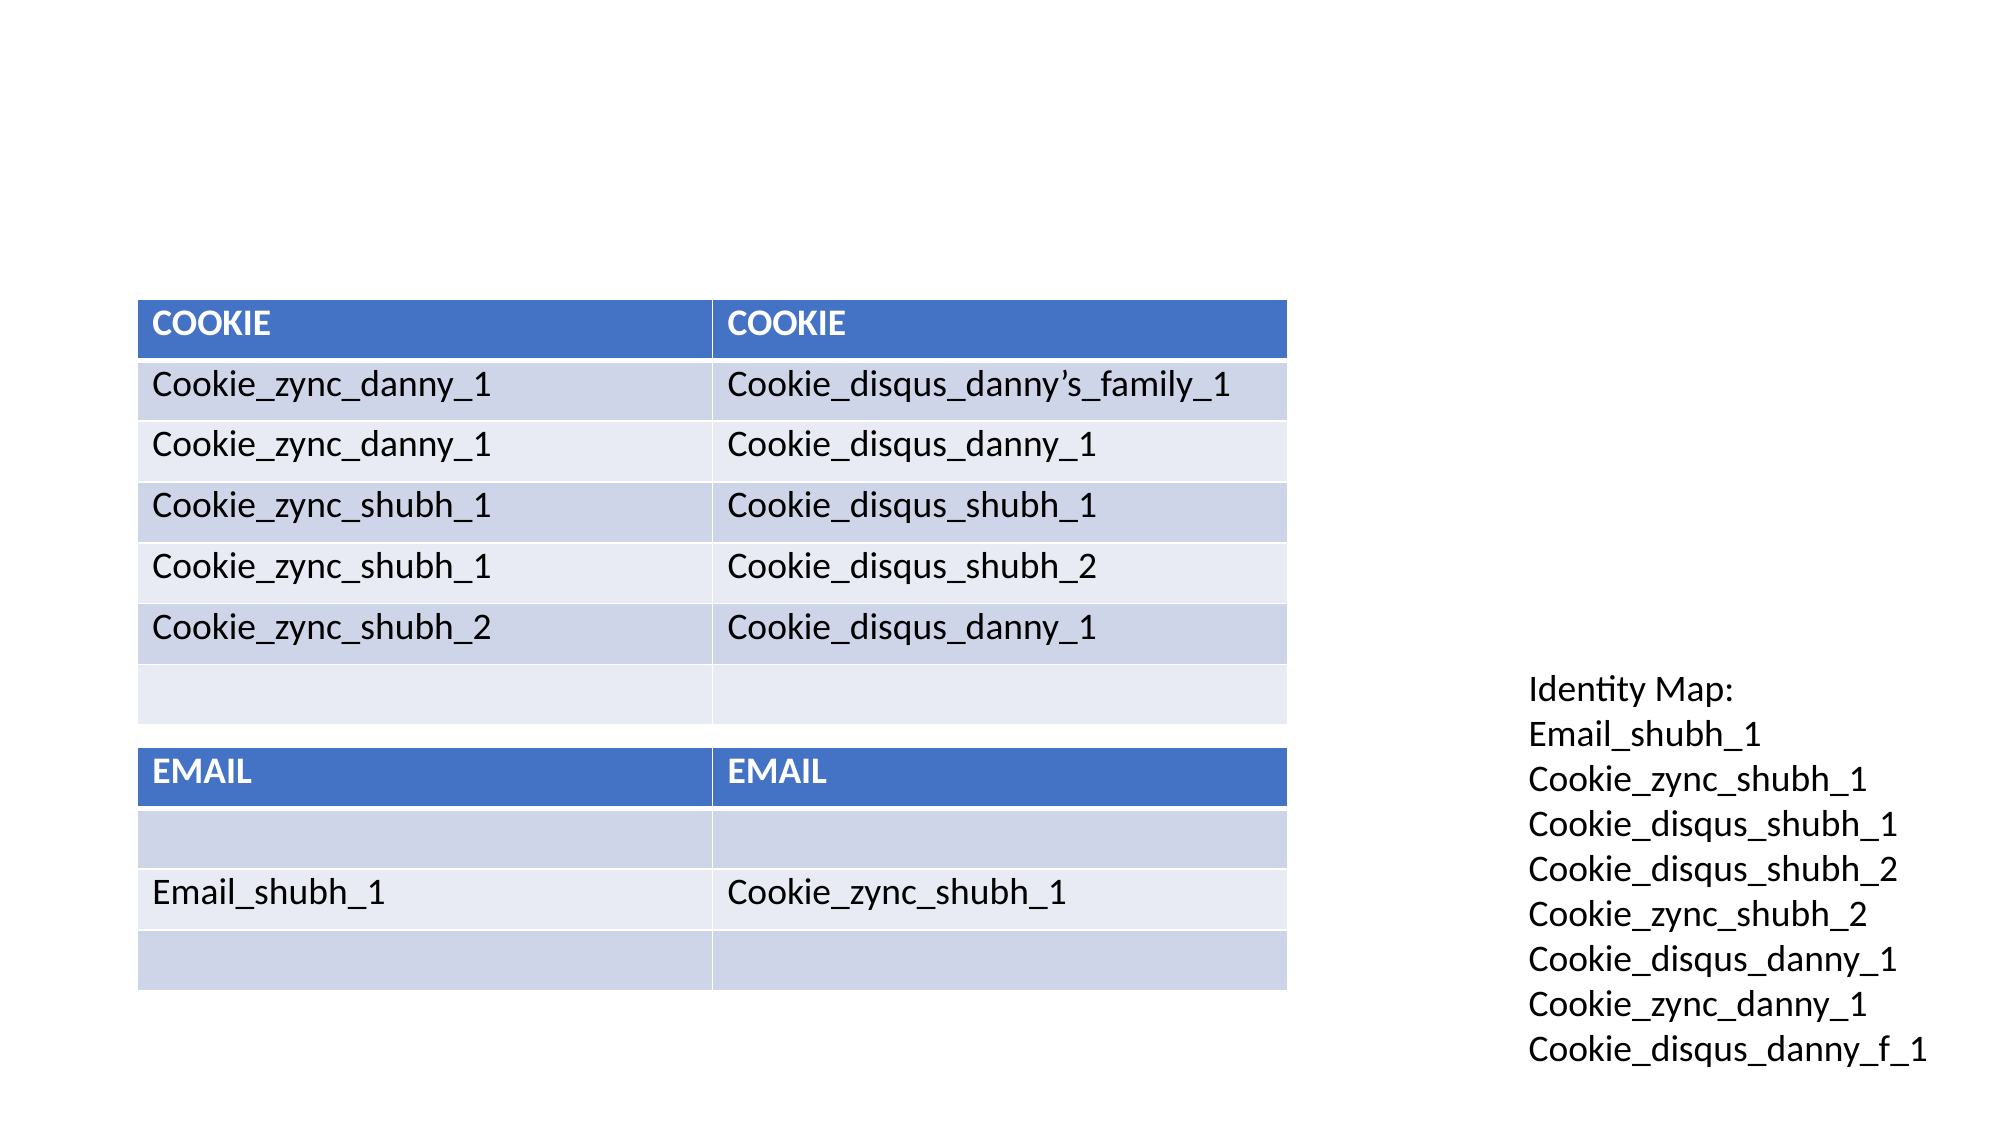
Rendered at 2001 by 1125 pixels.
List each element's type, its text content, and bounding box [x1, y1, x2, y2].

table_cell [138, 931, 712, 990]
text_box Identity Map: Email_shubh_1 Cookie_zync_shubh_1 Cookie_disqus_shubh_1 Cookie_disqus_shubh_2 Cookie_zync_shubh_2 Cookie_disqus_danny_1 Cookie_zync_danny_1 Cookie_disqus_danny_f_1 [1513, 656, 1944, 1122]
table_cell [713, 931, 1287, 990]
table_header EMAIL [138, 748, 712, 806]
table_cell Email_shubh_1 [138, 870, 712, 929]
table_cell Cookie_zync_shubh_2 [138, 604, 712, 664]
table_cell [713, 665, 1287, 724]
table_cell Cookie_zync_danny_1 [138, 422, 712, 481]
table_header COOKIE [138, 300, 712, 358]
table_cell [713, 811, 1287, 868]
table_cell Cookie_disqus_danny_1 [713, 604, 1287, 664]
table_cell Cookie_disqus_danny_1 [713, 422, 1287, 481]
table_header EMAIL [713, 748, 1287, 806]
table_cell [138, 811, 712, 868]
table_cell [138, 665, 712, 724]
table_cell Cookie_disqus_shubh_2 [713, 544, 1287, 603]
table_header COOKIE [713, 300, 1287, 358]
table_cell Cookie_zync_shubh_1 [713, 870, 1287, 929]
table_cell Cookie_disqus_danny’s_family_1 [713, 363, 1287, 420]
table_cell Cookie_disqus_shubh_1 [713, 483, 1287, 542]
table_cell Cookie_zync_shubh_1 [138, 483, 712, 542]
table_cell Cookie_zync_shubh_1 [138, 544, 712, 603]
table_cell Cookie_zync_danny_1 [138, 363, 712, 420]
